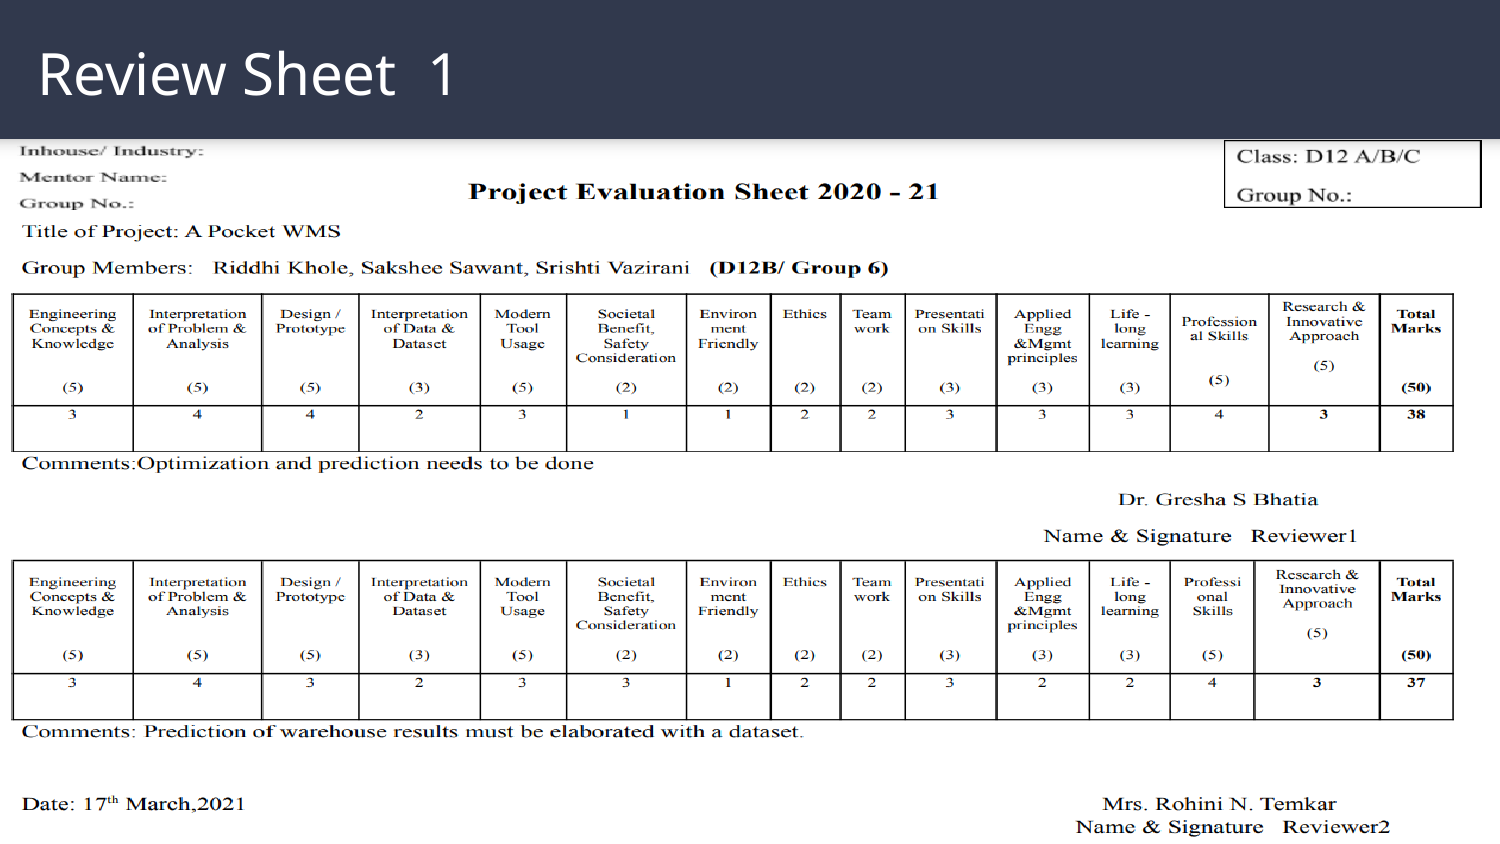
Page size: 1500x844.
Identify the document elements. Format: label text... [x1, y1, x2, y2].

title Review Sheet 1 [22, 22, 1420, 125]
picture [0, 138, 1500, 844]
